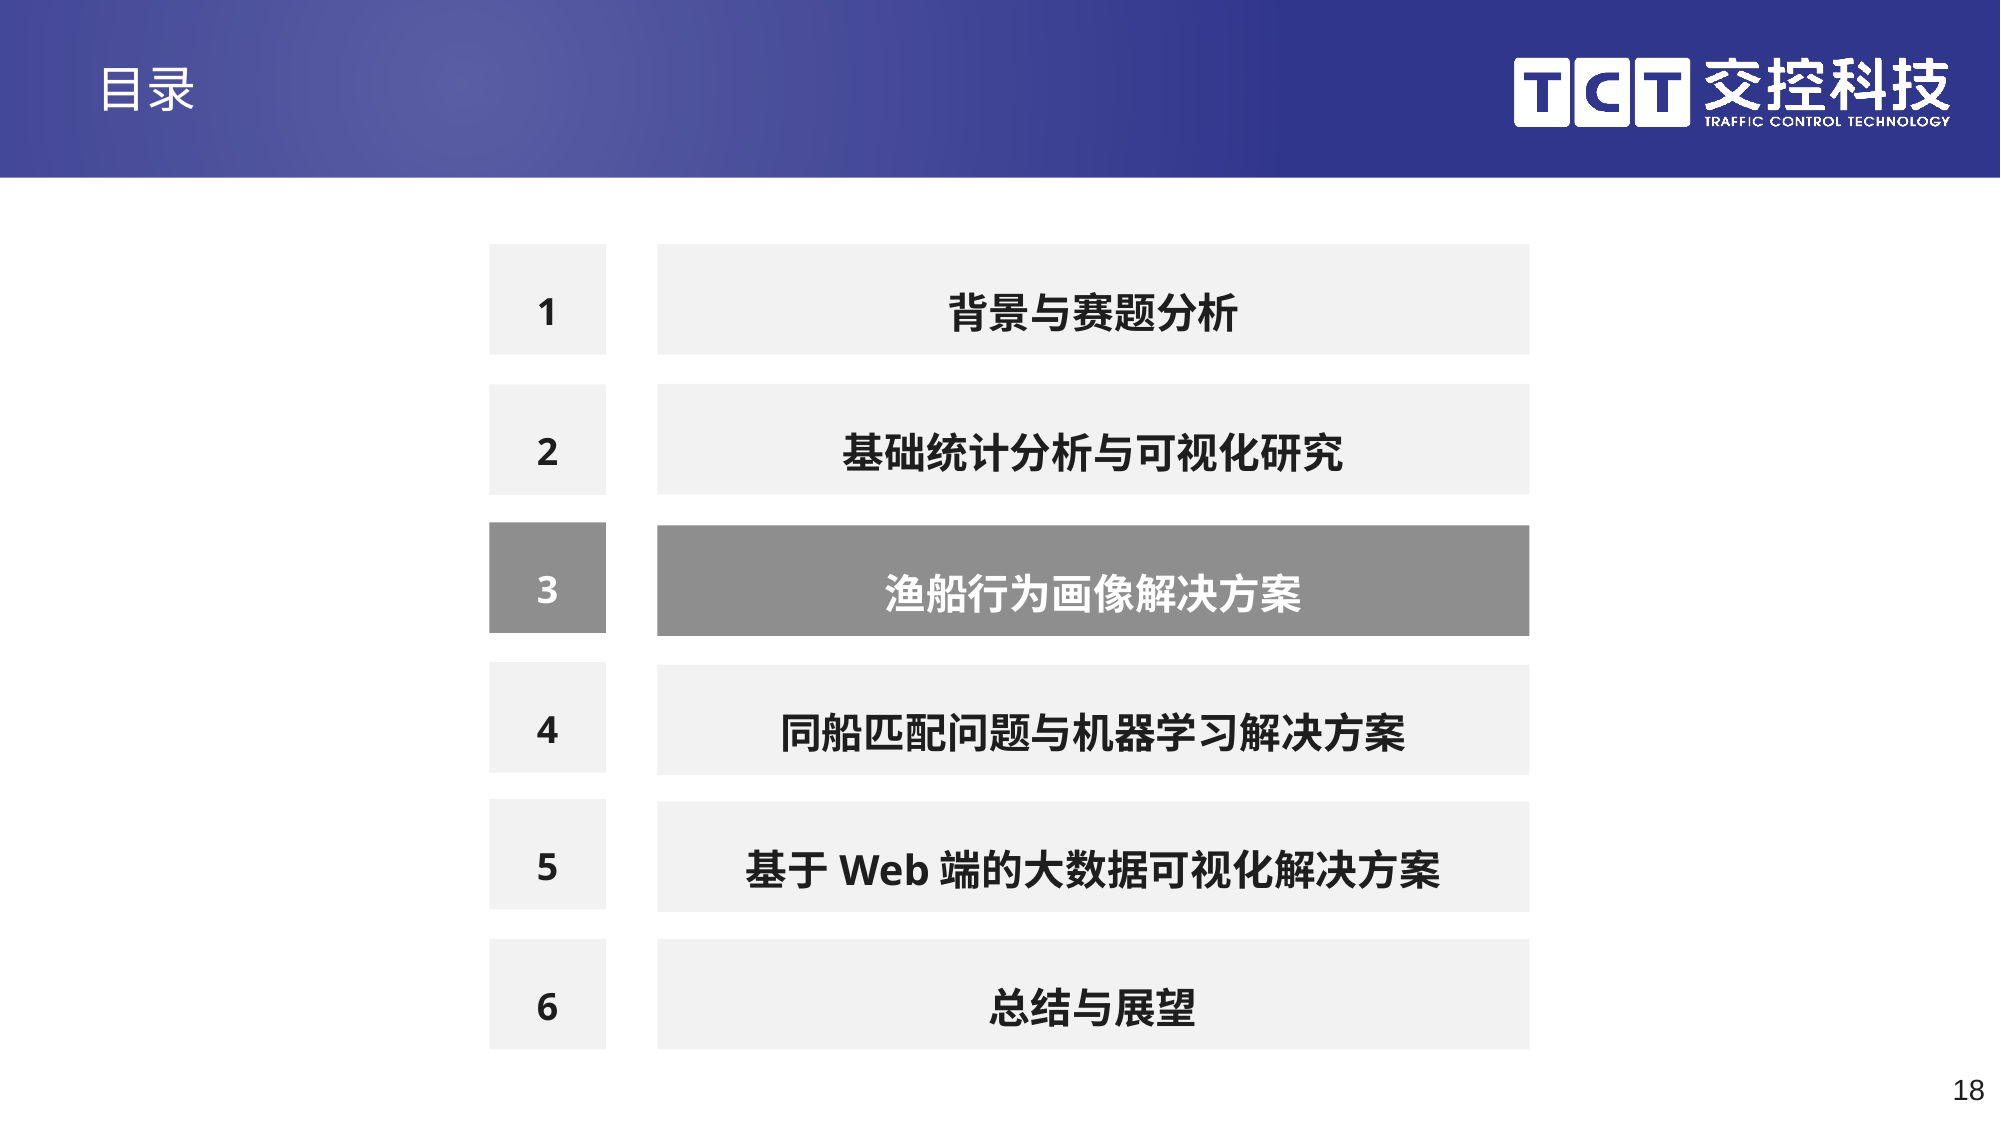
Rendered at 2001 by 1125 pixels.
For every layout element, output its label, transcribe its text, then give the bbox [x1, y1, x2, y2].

text_box 基于Web端的大数据可视化解决方案 [655, 799, 1532, 914]
text_box 5 [487, 797, 608, 911]
text_box 1 [487, 242, 608, 357]
text_box 3 [487, 520, 608, 635]
text_box 2 [487, 382, 608, 497]
text_box 渔船行为画像解决方案 [655, 523, 1532, 638]
text_box 背景与赛题分析 [655, 242, 1532, 357]
text_box 6 [487, 937, 608, 1052]
text_box 总结与展望 [655, 937, 1532, 1052]
text_box 4 [487, 660, 608, 775]
text_box 同船匹配问题与机器学习解决方案 [655, 663, 1532, 777]
slide_number 18 [1689, 1063, 2000, 1124]
text_box 基础统计分析与可视化研究 [655, 382, 1532, 496]
title 目录 [81, 56, 1930, 127]
